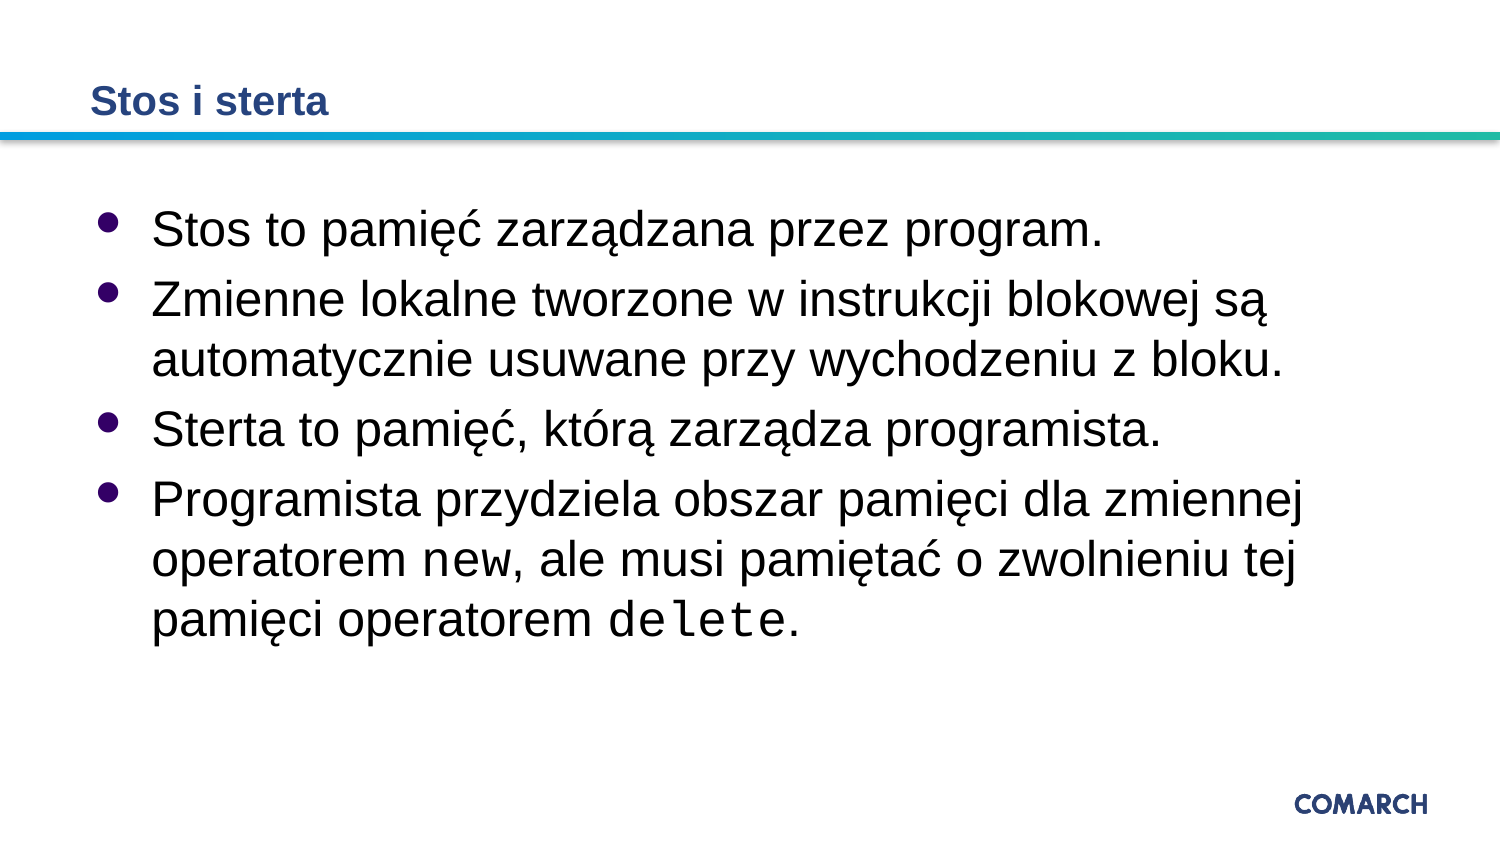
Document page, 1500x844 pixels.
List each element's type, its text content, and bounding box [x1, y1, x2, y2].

picture [1294, 793, 1427, 814]
title Stos i sterta [75, 19, 1425, 132]
list Stos to pamięć zarządzana przez program. Zmienne lokalne tworzone w instrukcji blokowej są automatycznie usuwane przy wychodzeniu z bloku. Sterta to pamięć, którą zarządza programista. Programista przydziela obszar pamięci dla zmiennej operatorem new, ale musi pamiętać o zwolnieniu tej pamięci operatorem delete. [80, 189, 1432, 723]
